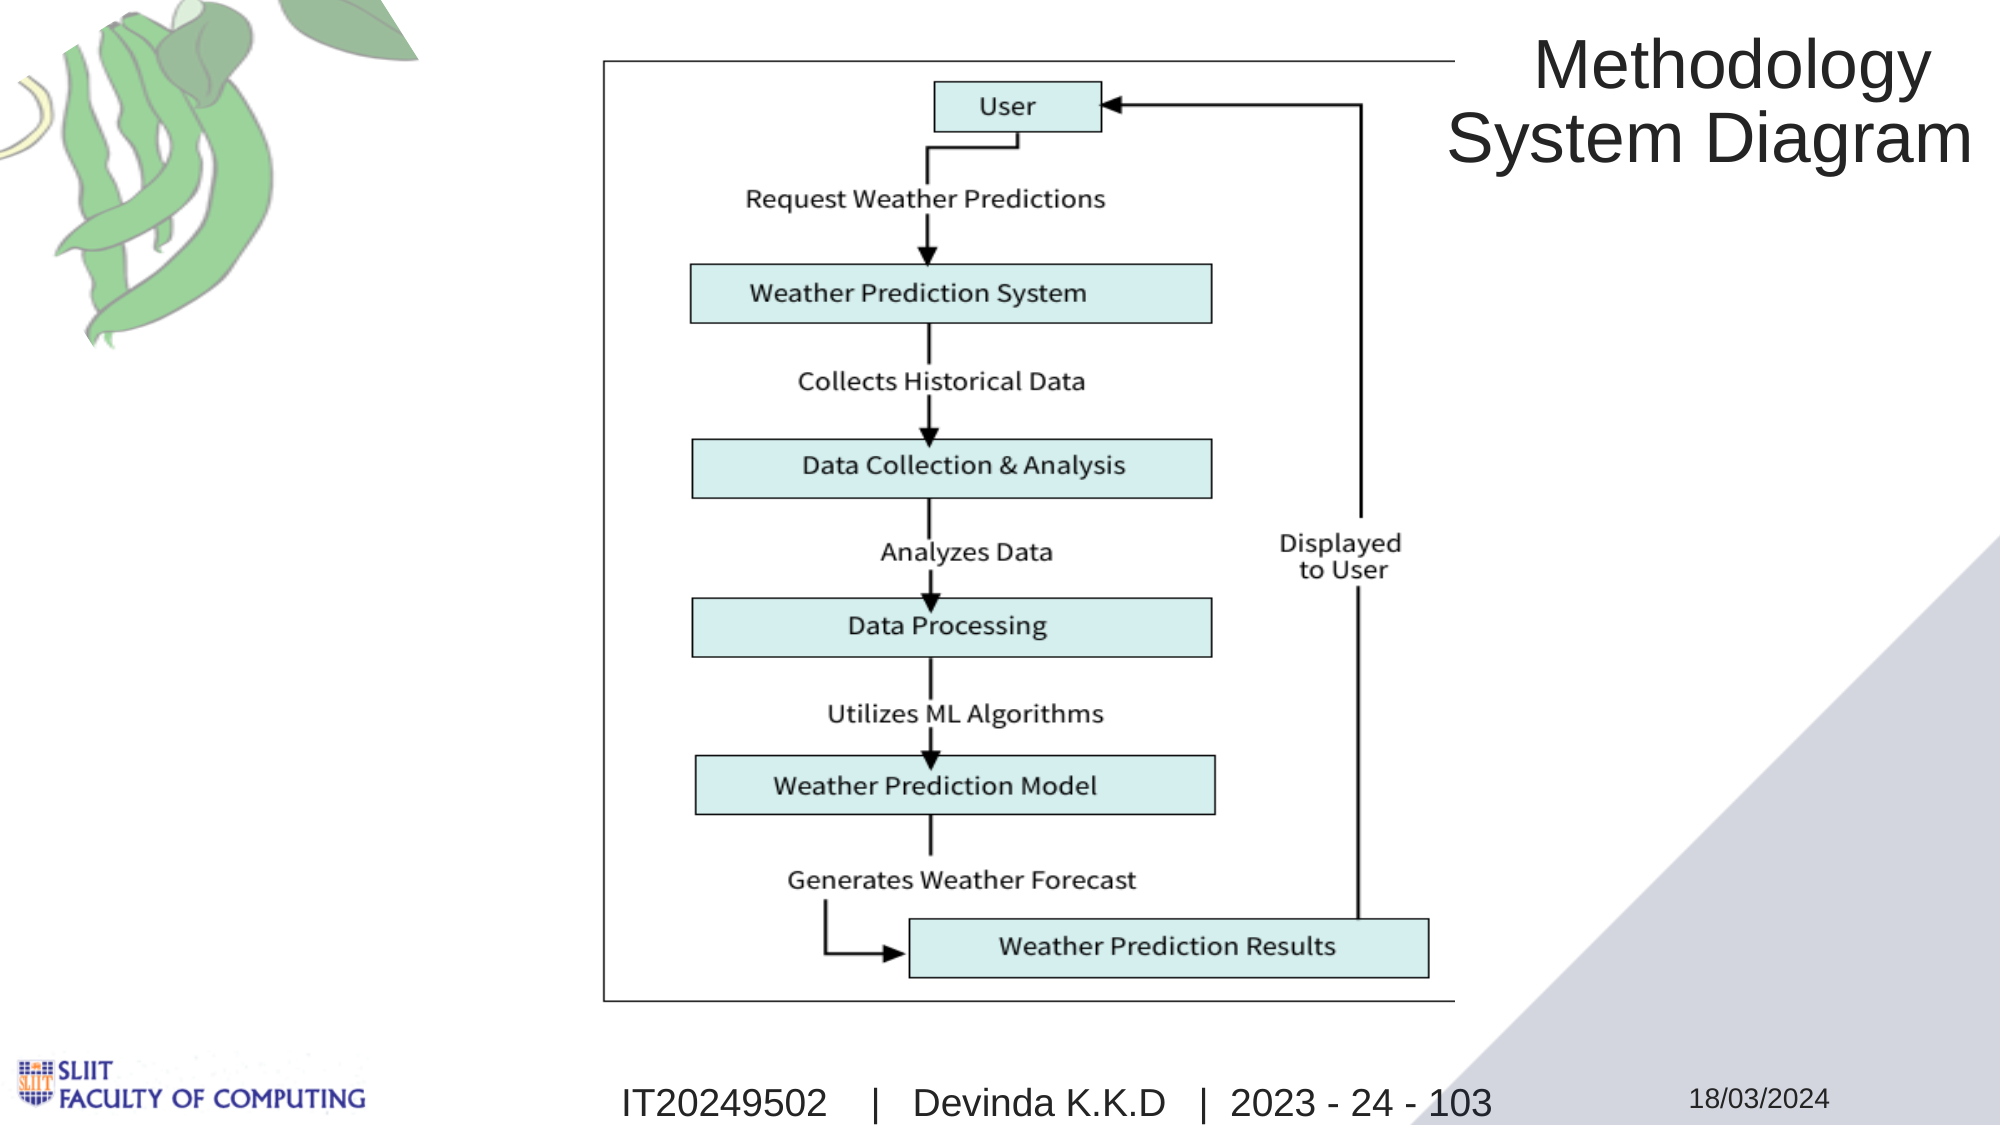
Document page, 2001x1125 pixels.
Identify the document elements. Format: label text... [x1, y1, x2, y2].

text_box [0, 0, 467, 365]
picture [0, 46, 2000, 1125]
text_box IT20249502 | Devinda K.K.D | 2023 - 24 - 103 [564, 1063, 1406, 1125]
text_box Methodology [1466, 0, 2000, 103]
text_box System Diagram [1455, 65, 2000, 178]
